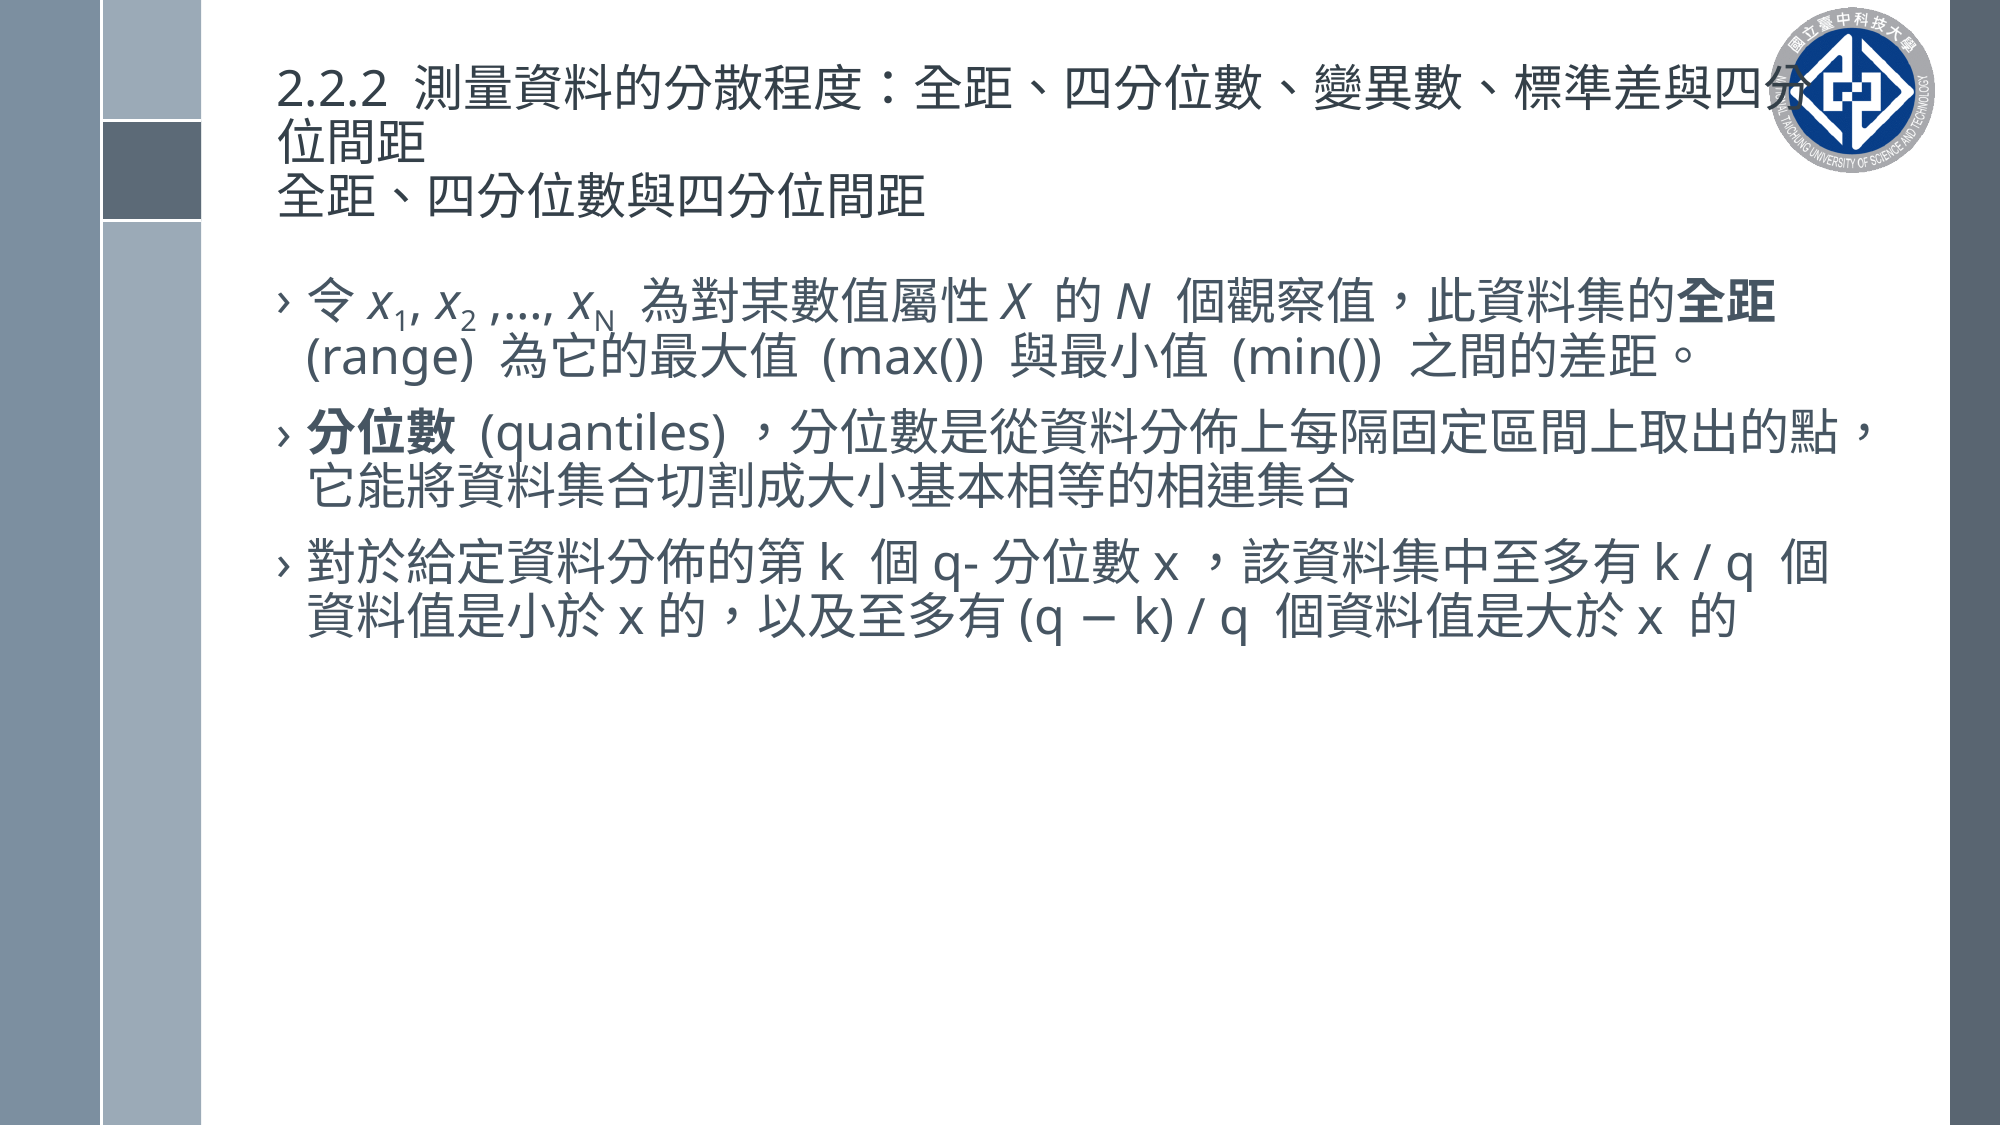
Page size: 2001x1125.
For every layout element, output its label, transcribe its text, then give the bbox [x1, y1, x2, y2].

title 2.2.2 測量資料的分散程度：全距、四分位數、變異數、標準差與四分位間距 全距、四分位數與四分位間距 [261, 29, 1867, 233]
picture [1769, 7, 1935, 173]
list 令x1, x2 ,…, xN 為對某數值屬性X 的N 個觀察值，此資料集的全距(range) 為它的最大值 (max()) 與最小值 (min()) 之間的差距。 分位數 (quantiles)，分位數是從資料分佈上每隔固定區間上取出的點，它能將資料集合切割成大小基本相等的相連集合 對於給定資料分佈的第k 個q-分位數x，該資料集中至多有k / q 個資料值是小於x的，以及至多有(q − k) / q 個資料值是大於x 的 [261, 262, 1867, 1013]
